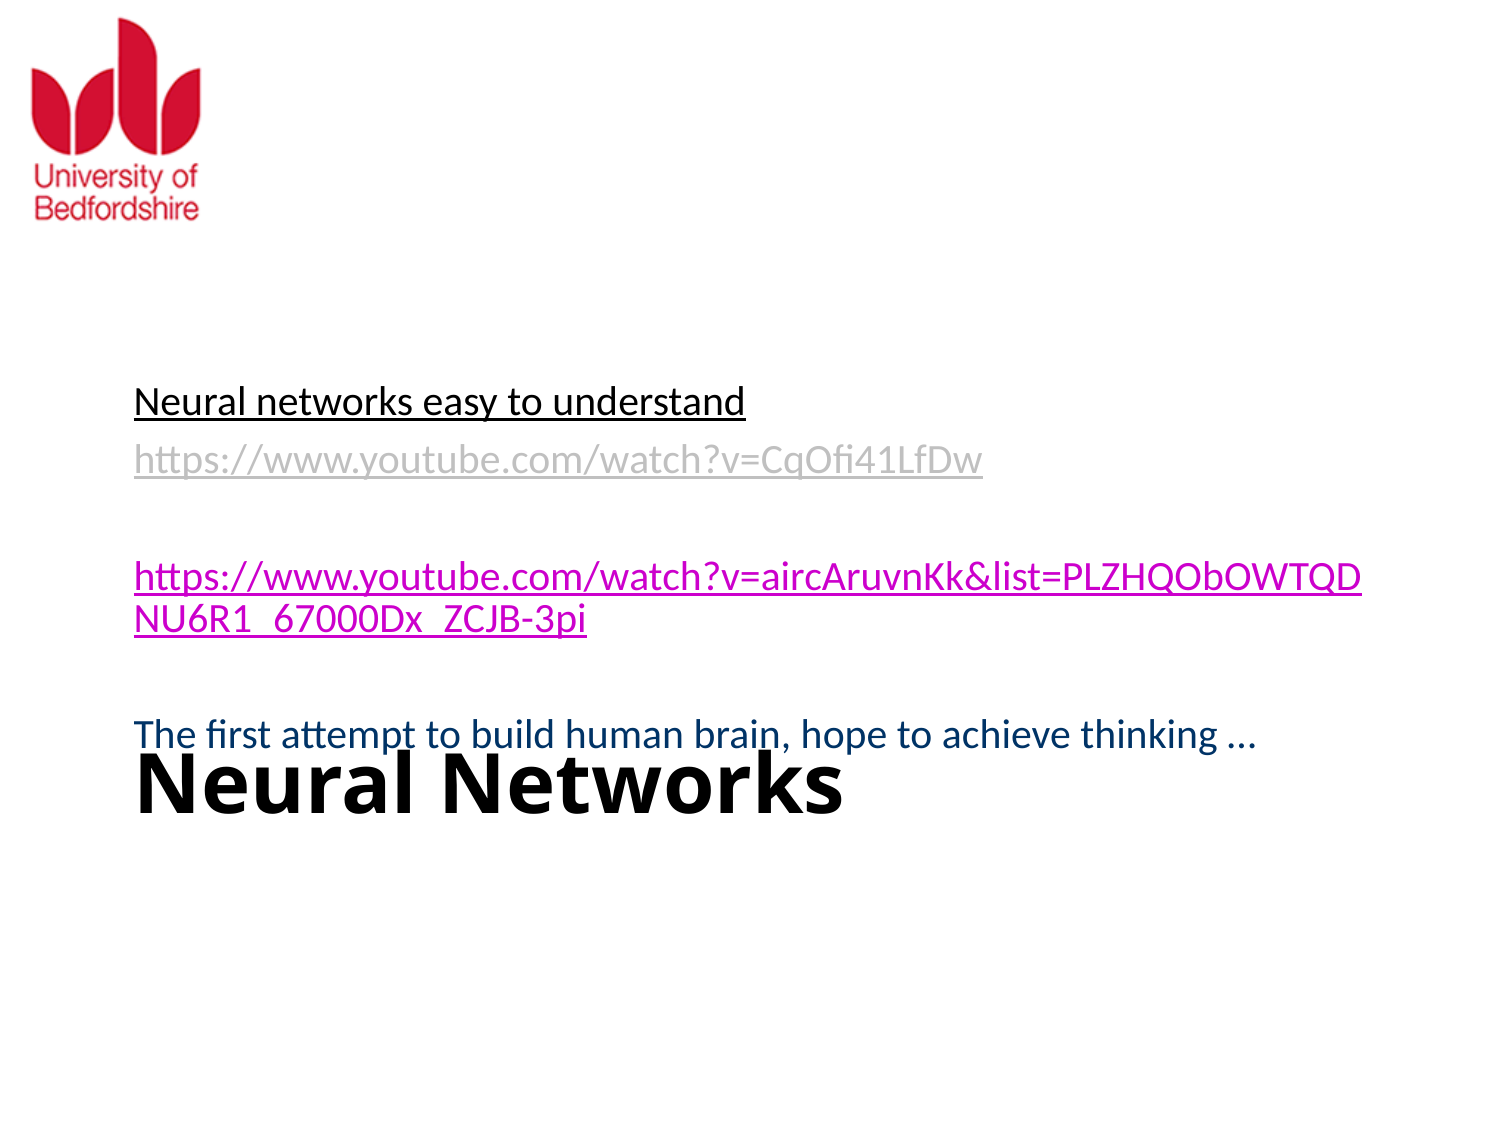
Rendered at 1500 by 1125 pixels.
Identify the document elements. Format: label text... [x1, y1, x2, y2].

picture [0, 0, 237, 236]
title Neural Networks [118, 723, 1394, 947]
list Neural networks easy to understand https://www.youtube.com/watch?v=CqOfi41LfDw https://www.youtube.com/watch?v=aircAruvnKk&list=PLZHQObOWTQDNU6R1_67000Dx_ZCJB-3pi The first attempt to build human brain, hope to achieve thinking … [118, 476, 1394, 723]
